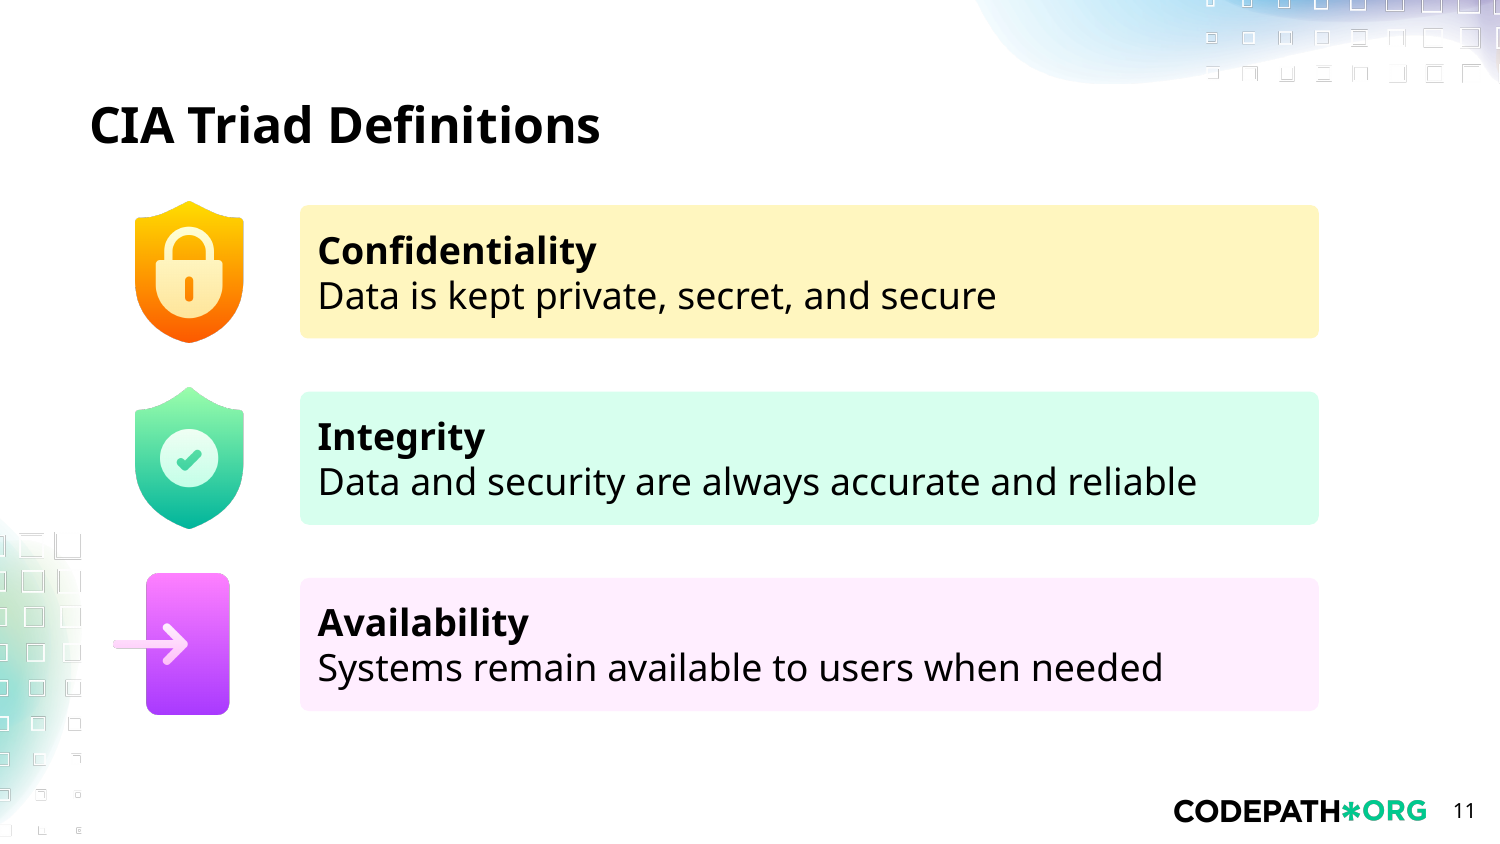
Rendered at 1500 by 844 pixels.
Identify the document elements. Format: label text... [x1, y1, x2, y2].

picture [950, 0, 1500, 96]
slide_number ‹#› [1401, 786, 1492, 837]
picture [118, 201, 260, 343]
picture [0, 387, 260, 844]
text_box Confidentiality Data is kept private, secret, and secure [300, 205, 1319, 339]
title CIA Triad Definitions [74, 78, 1426, 173]
text_box Integrity Data and security are always accurate and reliable [300, 391, 1319, 525]
picture [1173, 799, 1401, 823]
text_box Availability Systems remain available to users when needed [300, 577, 1319, 712]
